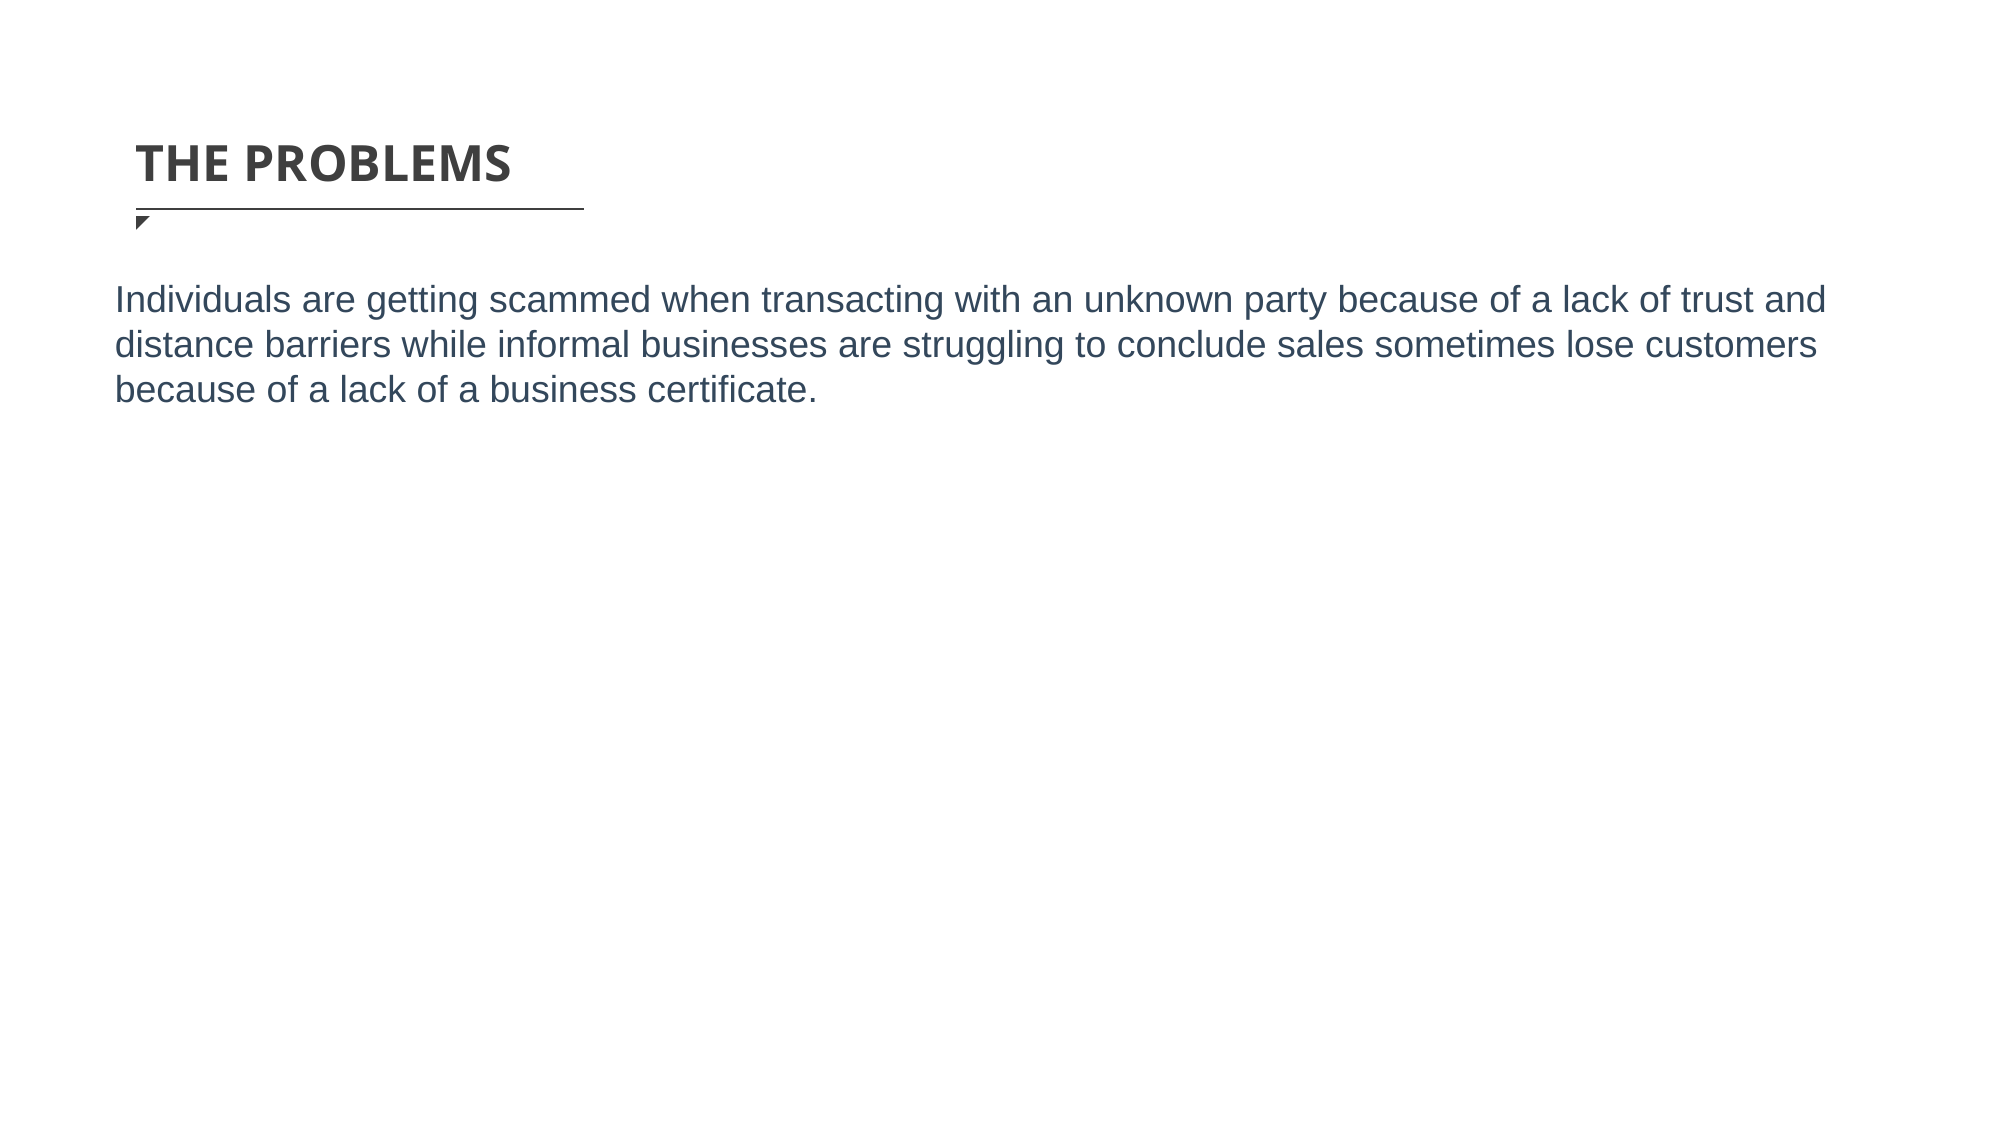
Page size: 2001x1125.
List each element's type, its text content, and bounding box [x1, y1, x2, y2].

text_box Individuals are getting scammed when transacting with an unknown party because of a lack of trust and distance barriers while informal businesses are struggling to conclude sales sometimes lose customers because of a lack of a business certificate. [99, 267, 1922, 418]
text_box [120, 131, 585, 230]
